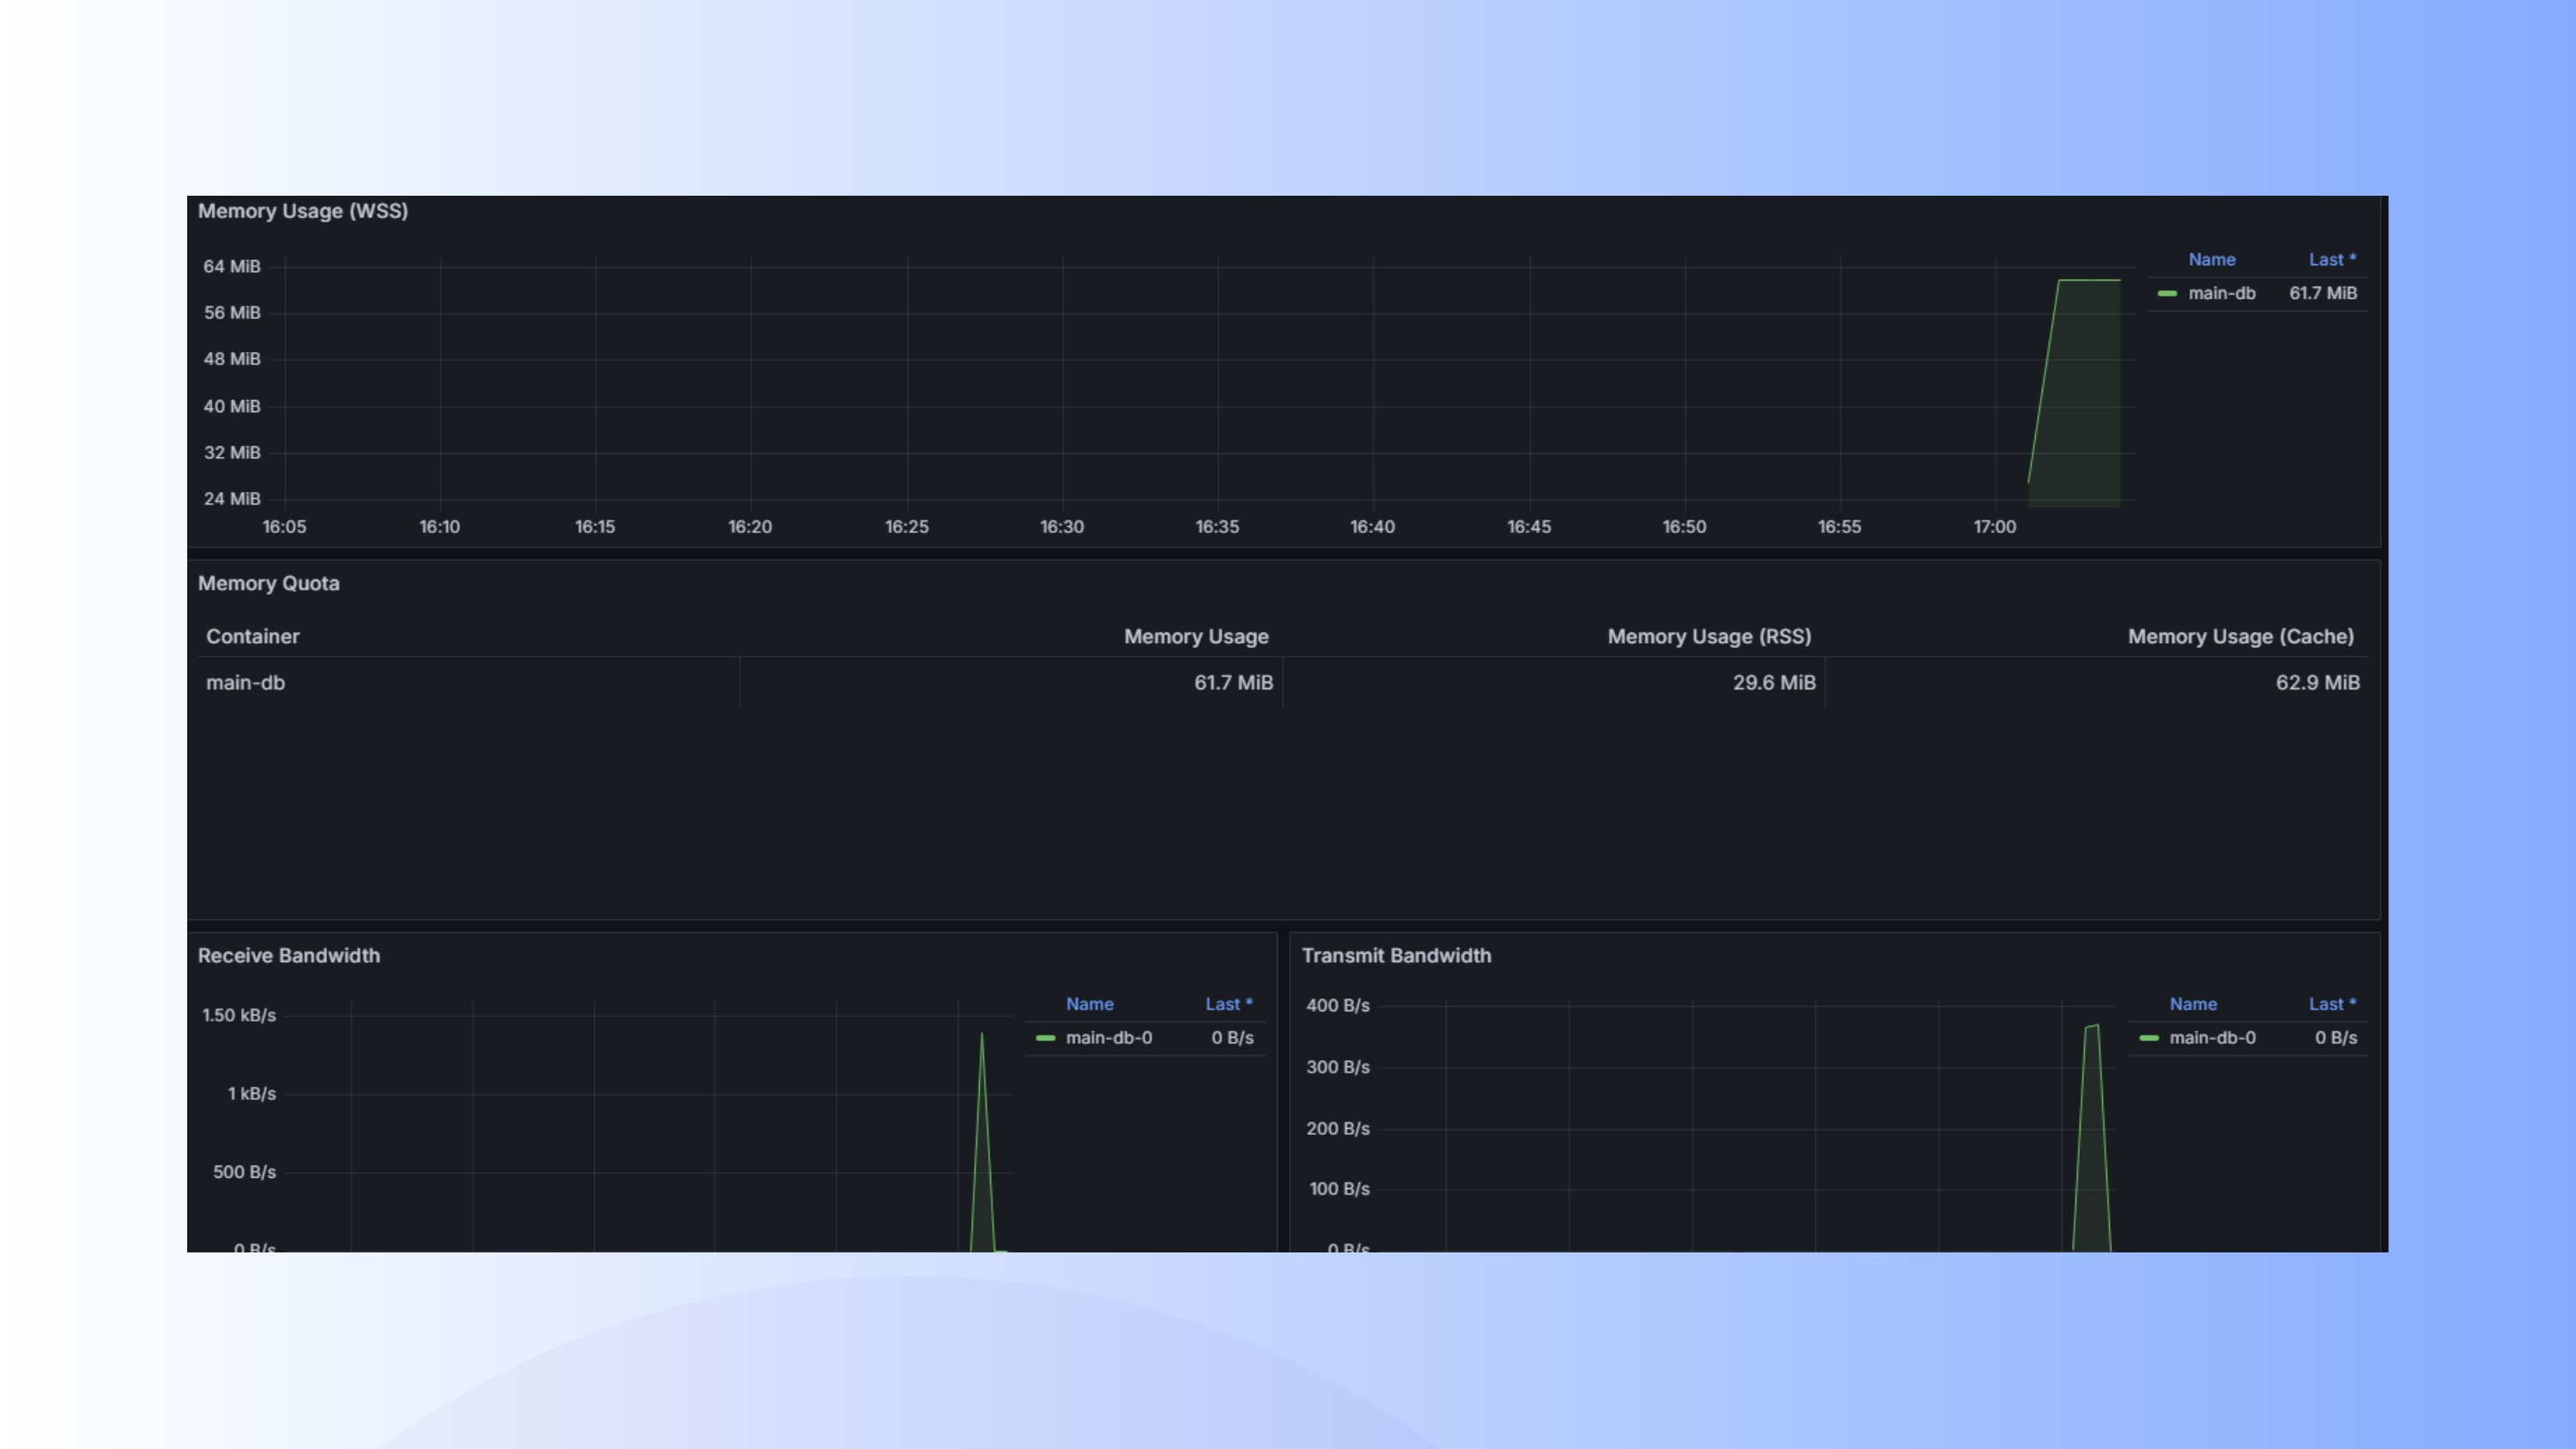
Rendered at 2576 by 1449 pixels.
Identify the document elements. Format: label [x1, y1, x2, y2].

text_box [27, 1276, 1790, 1449]
text_box [187, 196, 2389, 1253]
